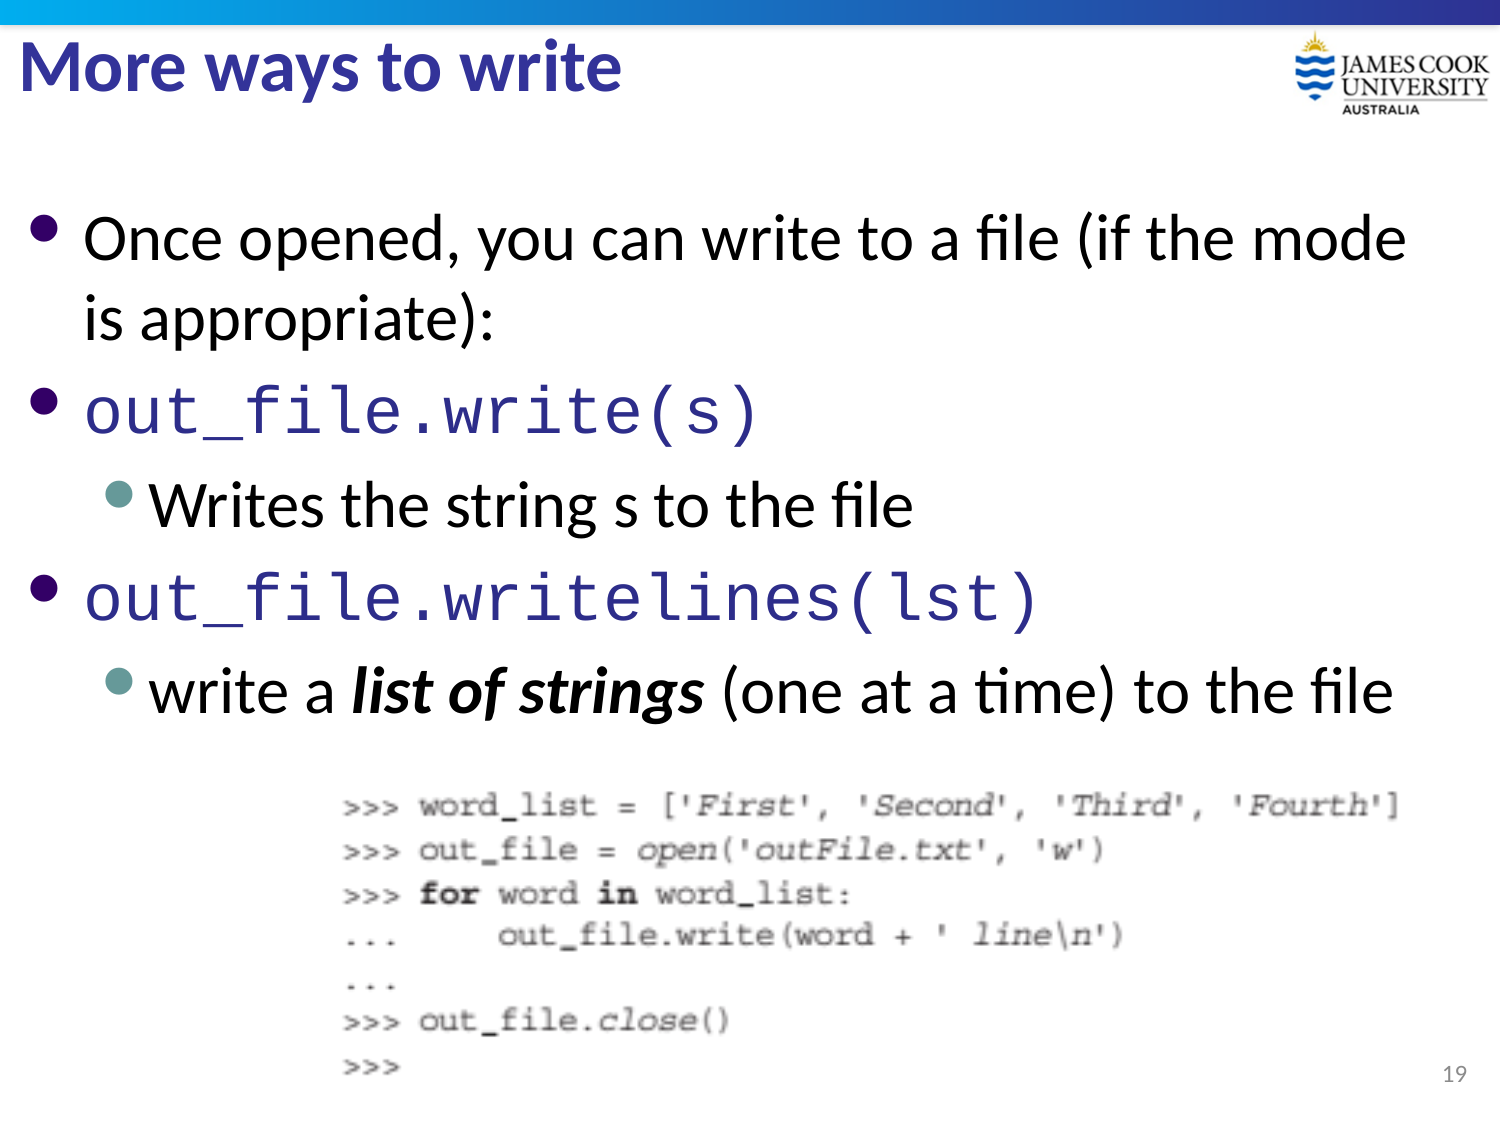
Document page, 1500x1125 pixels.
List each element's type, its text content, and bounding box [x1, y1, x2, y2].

title More ways to write [3, 8, 1411, 89]
slide_number 19 [1074, 1042, 1483, 1103]
picture [1287, 25, 1500, 123]
picture [331, 787, 1410, 1088]
list Once opened, you can write to a file (if the mode is appropriate): out_file.write(s) Writes the string s to the file out_file.writelines(lst) write a list of strings (one at a time) to the file [11, 186, 1477, 1029]
